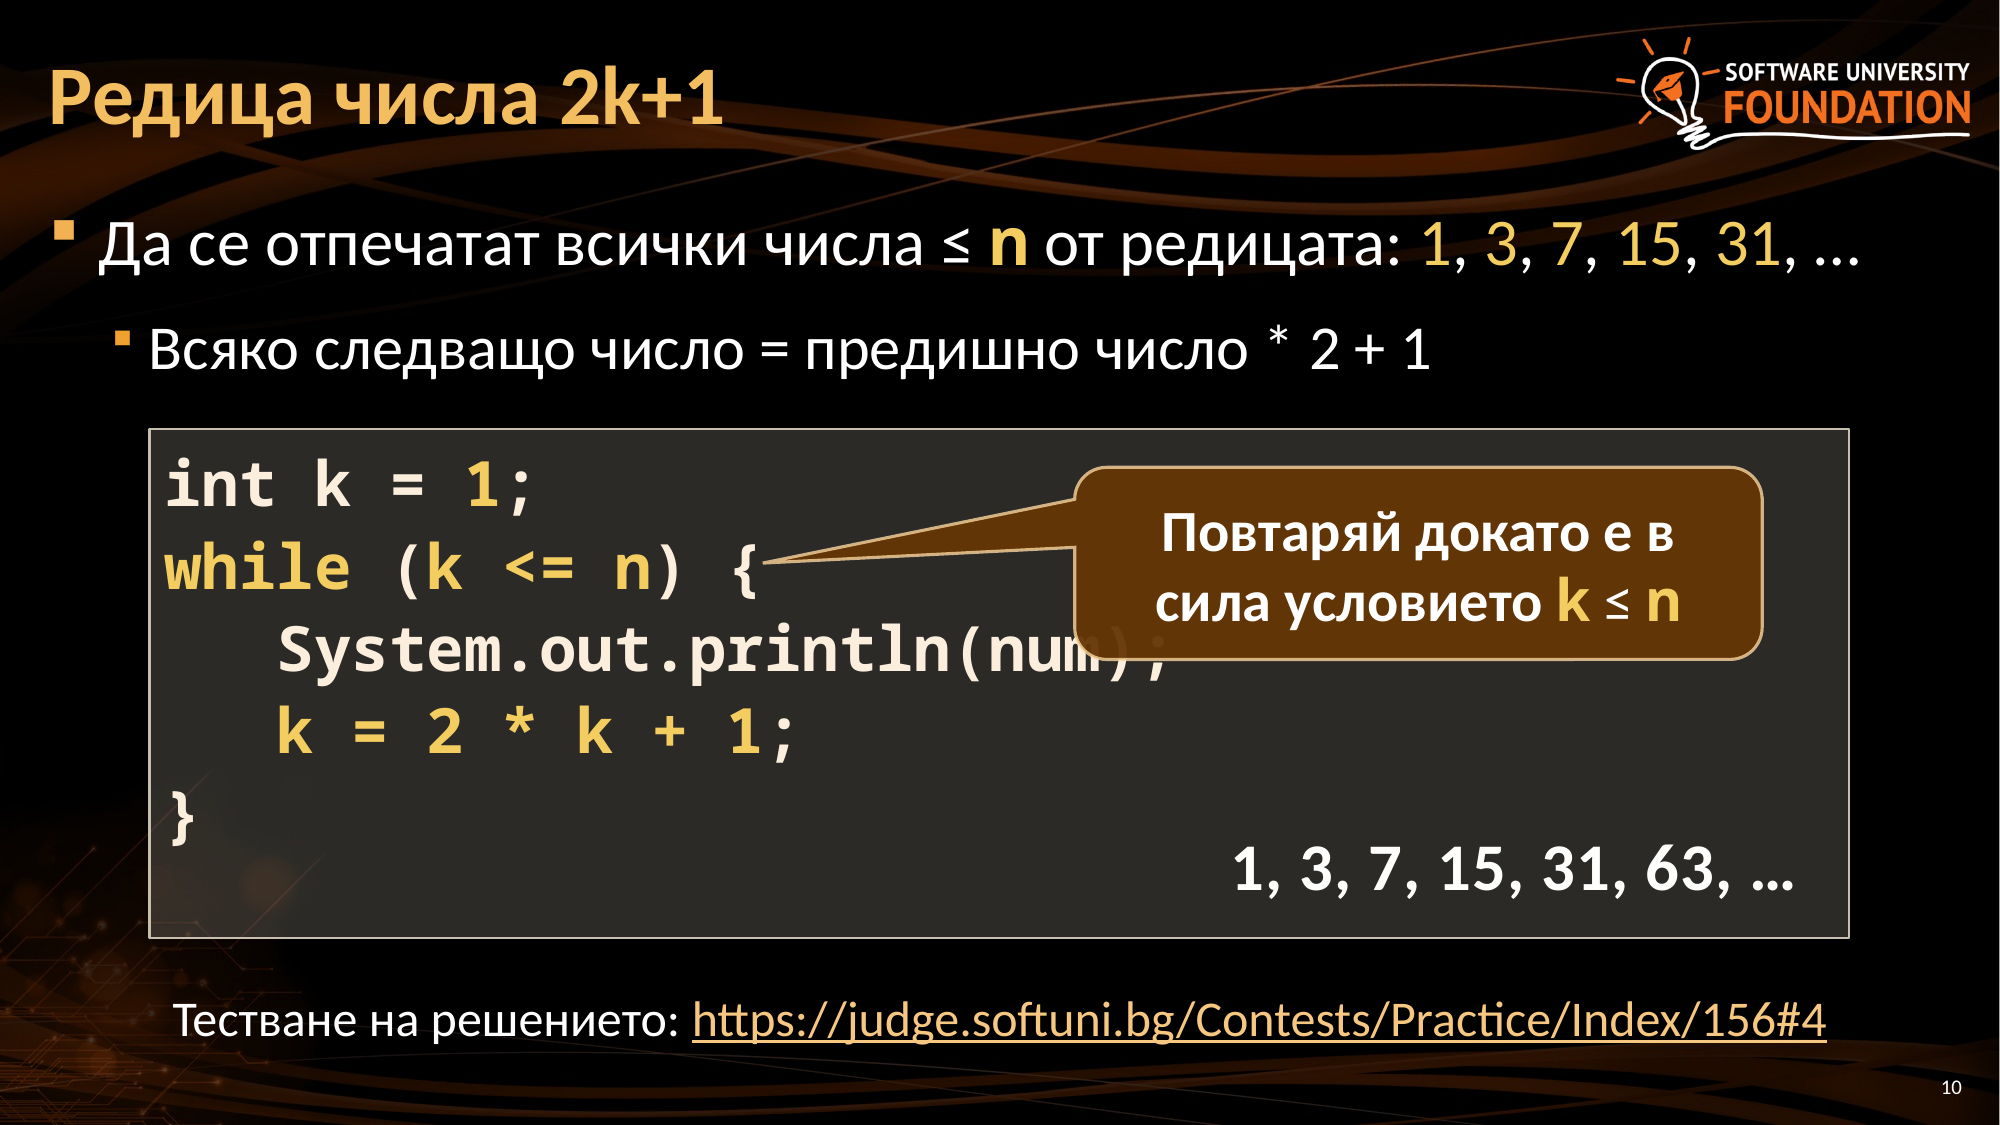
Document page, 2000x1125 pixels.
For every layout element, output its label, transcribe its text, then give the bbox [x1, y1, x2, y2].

text_box 1, 3, 7, 15, 31, 63, … [1216, 816, 1813, 912]
picture [0, 0, 2000, 1125]
list Да се отпечатат всички числа ≤ n от редицата: 1, 3, 7, 15, 31, … Всяко следващо число = предишно число * 2 + 1 [31, 188, 1968, 1103]
text_box int k = 1; while (k <= n) { System.out.println(num); k = 2 * k + 1; } [149, 429, 1850, 939]
text_box Тестване на решението: https://judge.softuni.bg/Contests/Practice/Index/156#4 [124, 979, 1875, 1055]
text_box Повтаряй докато е в сила условието k ≤ n [762, 466, 1764, 661]
title Редица числа 2k+1 [30, 6, 1602, 189]
